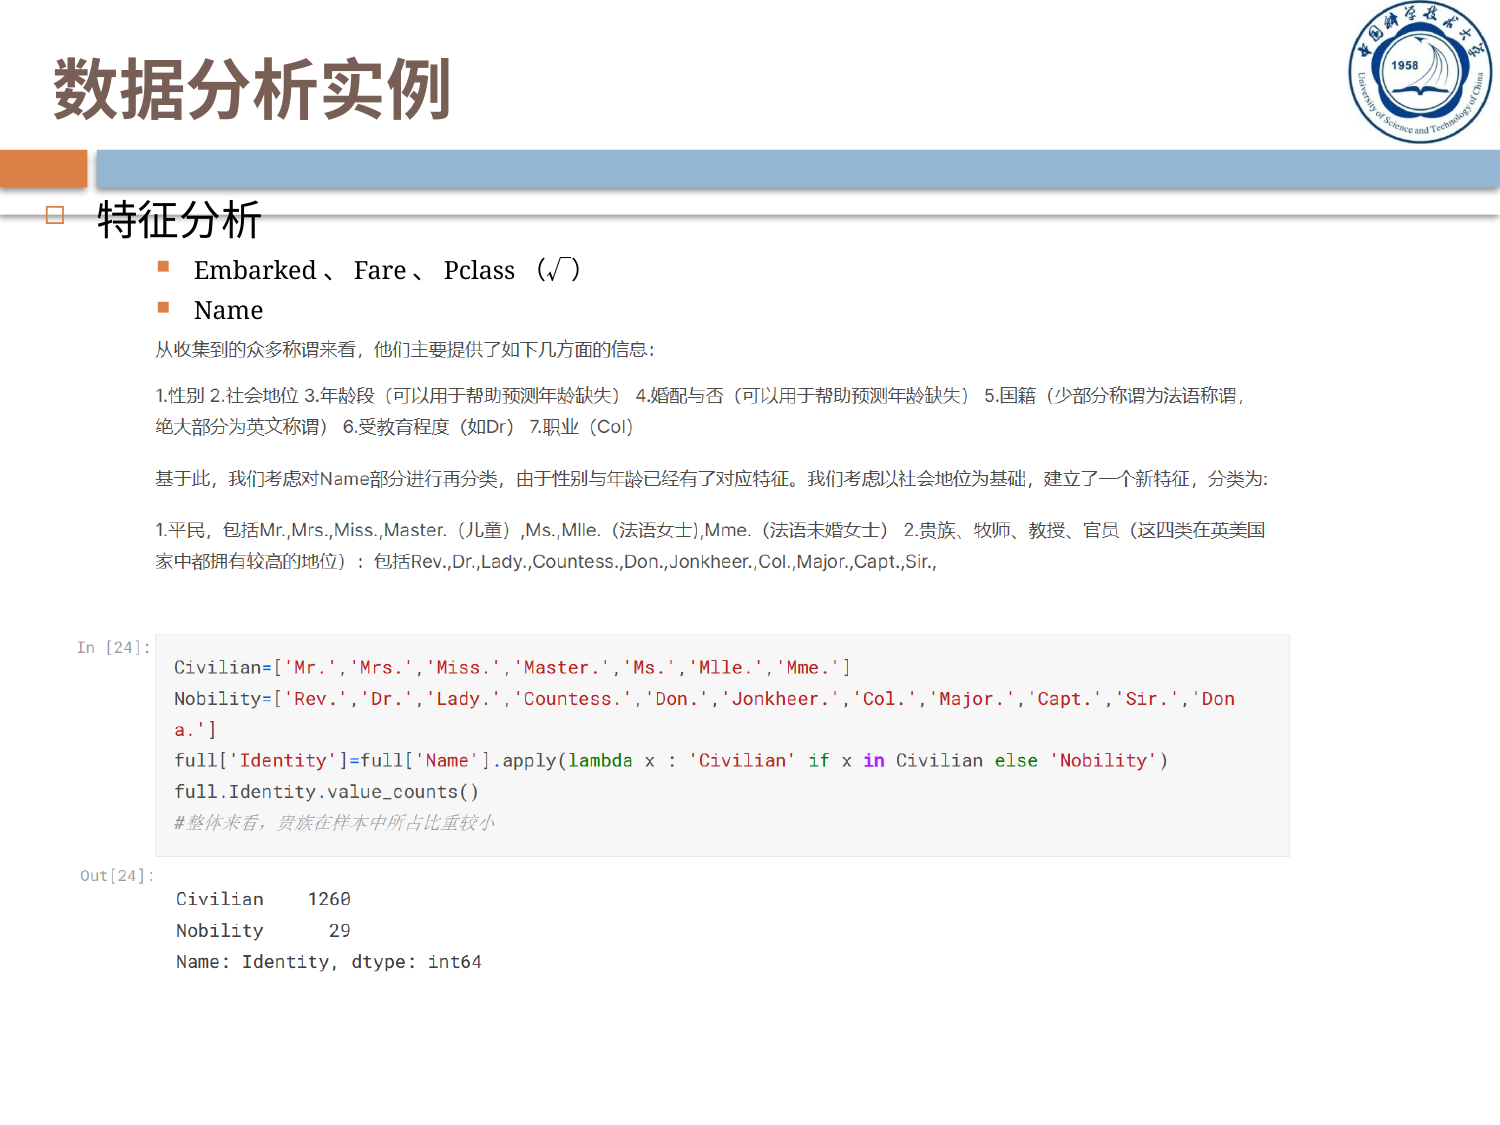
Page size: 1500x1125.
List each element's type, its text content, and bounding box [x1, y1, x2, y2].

list 特征分析 Embarked、Fare、Pclass（√） Name [28, 186, 1447, 1002]
picture [1347, 0, 1493, 144]
picture [53, 331, 1308, 985]
title 数据分析实例 [37, 37, 1076, 138]
